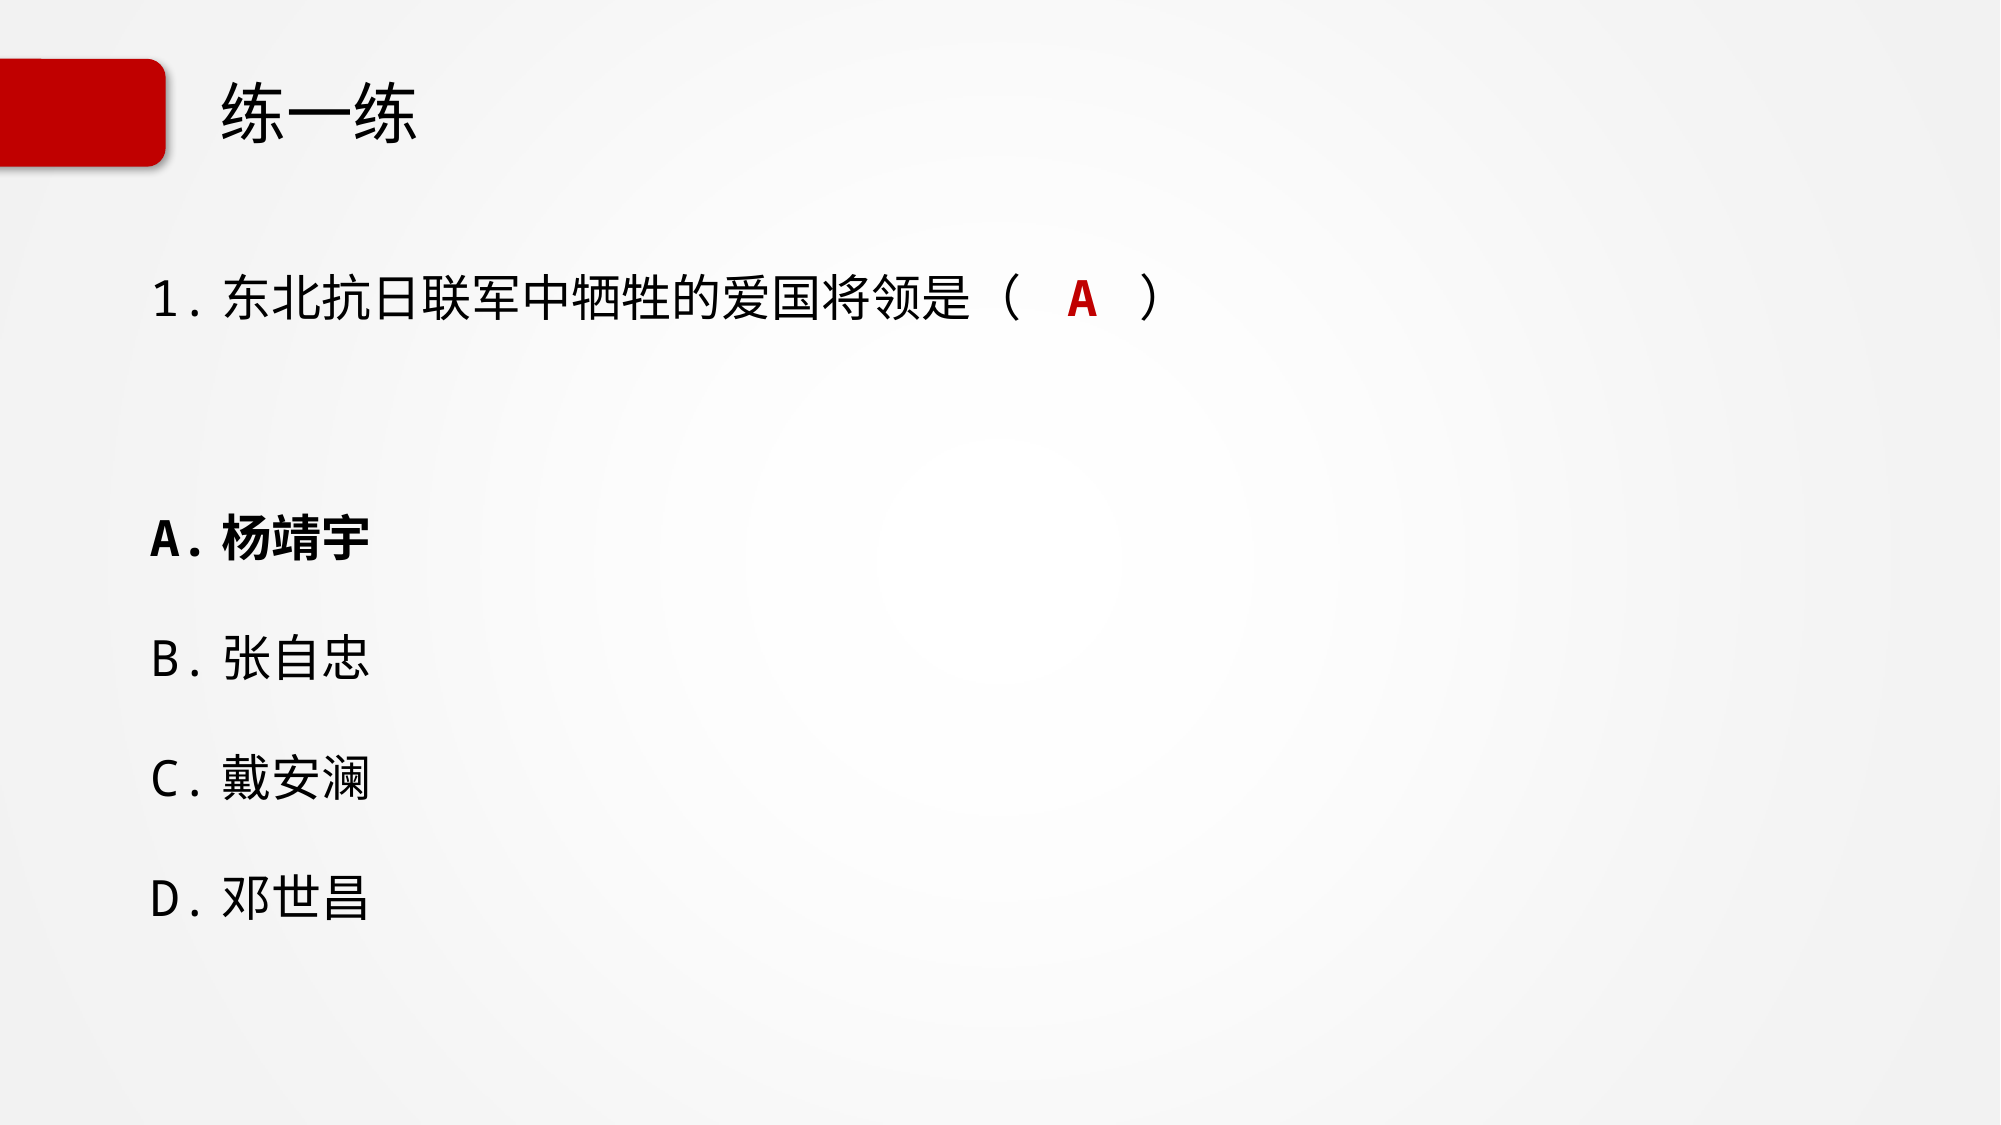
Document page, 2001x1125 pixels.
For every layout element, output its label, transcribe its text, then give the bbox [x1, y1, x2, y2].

text_box 1.东北抗日联军中牺牲的爱国将领是（ A ） A.杨靖宇 B.张自忠 C.戴安澜 D.邓世昌 [134, 259, 1877, 934]
picture [0, 0, 2000, 1125]
title 练一练 [204, 72, 1877, 162]
